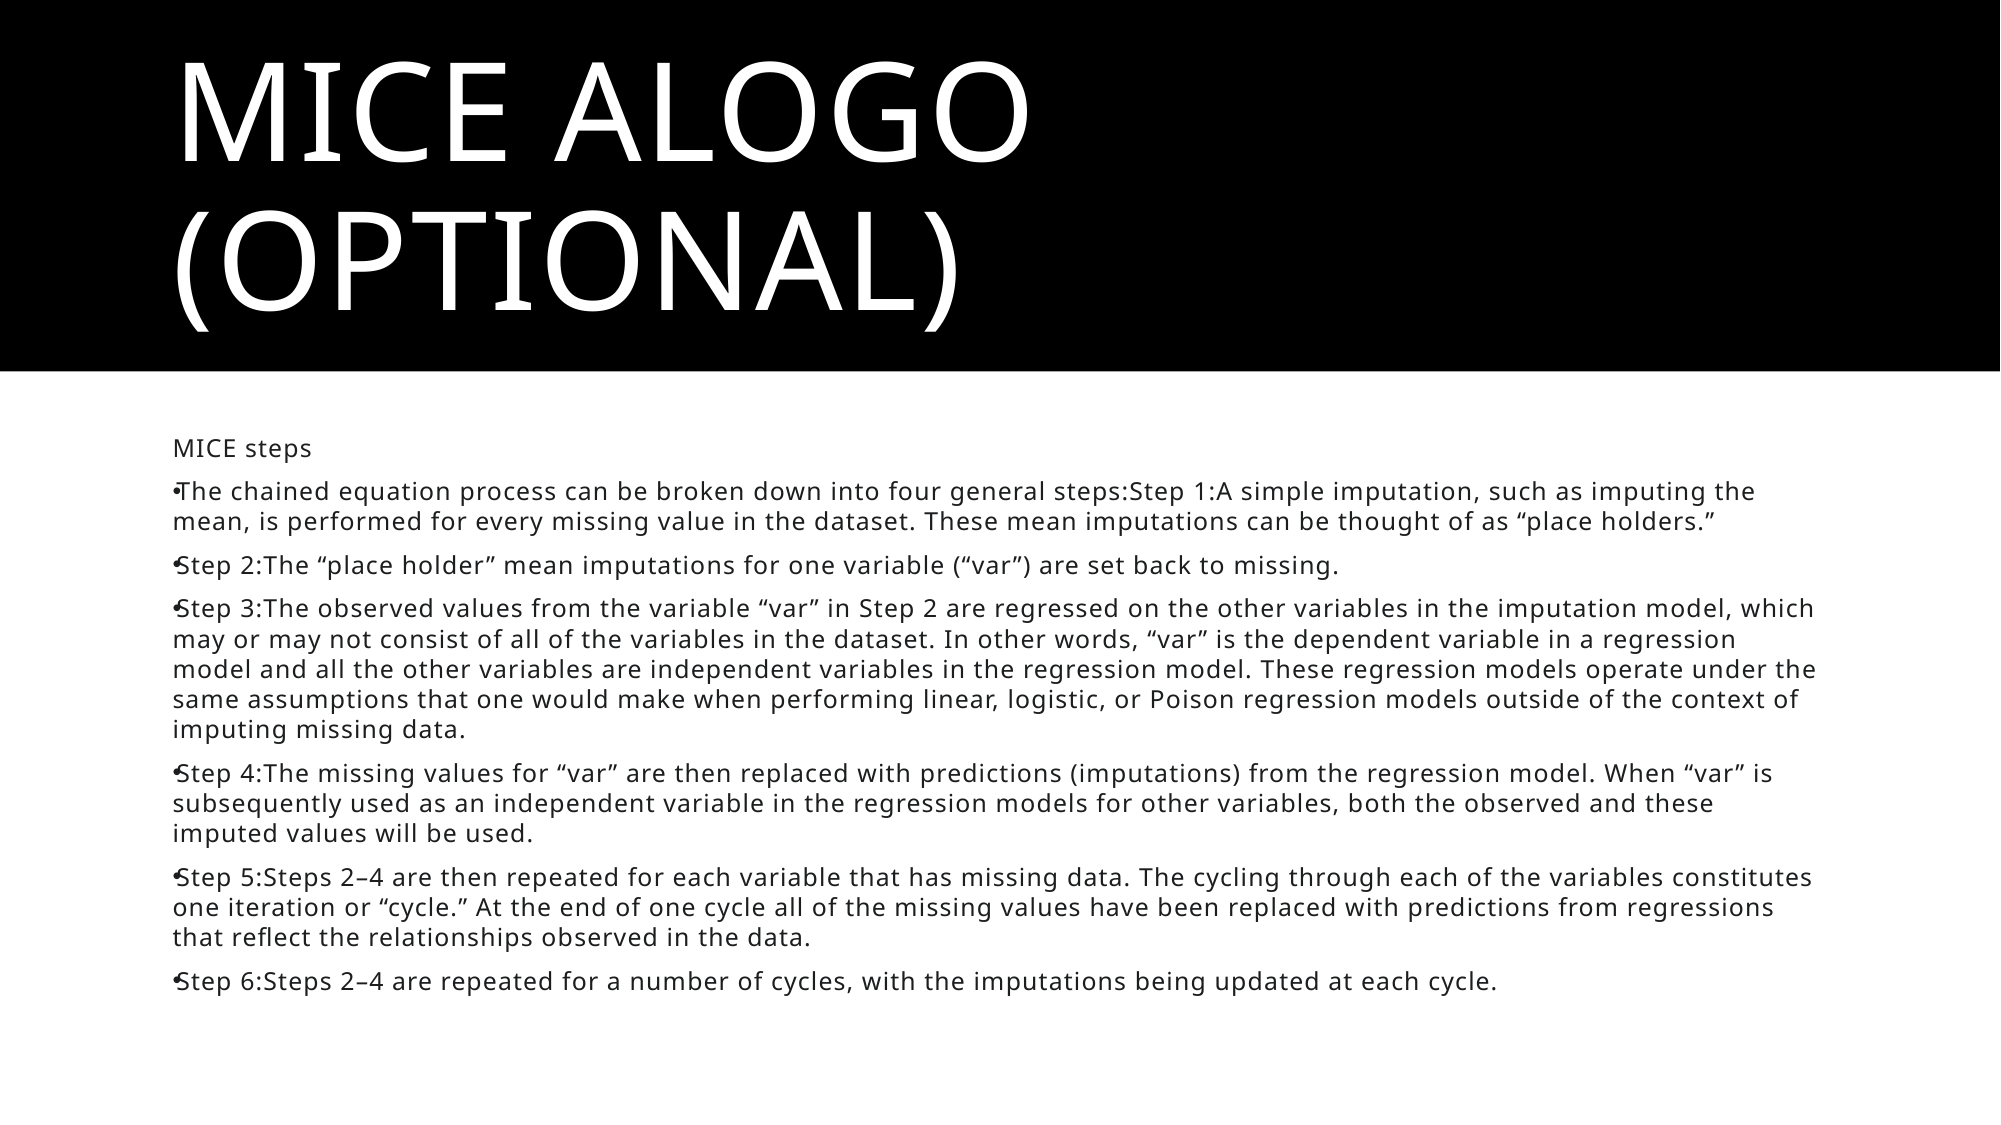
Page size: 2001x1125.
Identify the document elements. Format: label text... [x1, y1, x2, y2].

title Mice alogo (optional) [157, 52, 1842, 332]
list MICE steps The chained equation process can be broken down into four general steps:Step 1:A simple imputation, such as imputing the mean, is performed for every missing value in the dataset. These mean imputations can be thought of as “place holders.” Step 2:The “place holder” mean imputations for one variable (“var”) are set back to missing. Step 3:The observed values from the variable “var” in Step 2 are regressed on the other variables in the imputation model, which may or may not consist of all of the variables in the dataset. In other words, “var” is the dependent variable in a regression model and all the other variables are independent variables in the regression model. These regression models operate under the same assumptions that one would make when performing linear, logistic, or Poison regression models outside of the context of imputing missing data. Step 4:The missing values for “var” are then replaced with predictions (imputations) from the regression model. When “var” is subsequently used as an independent variable in the regression models for other variables, both the observed and these imputed values will be used. Step 5:Steps 2–4 are then repeated for each variable that has missing data. The cycling through each of the variables constitutes one iteration or “cycle.” At the end of one cycle all of the missing values have been replaced with predictions from regressions that reflect the relationships observed in the data. Step 6:Steps 2–4 are repeated for a number of cycles, with the imputations being updated at each cycle. [157, 424, 1842, 1014]
